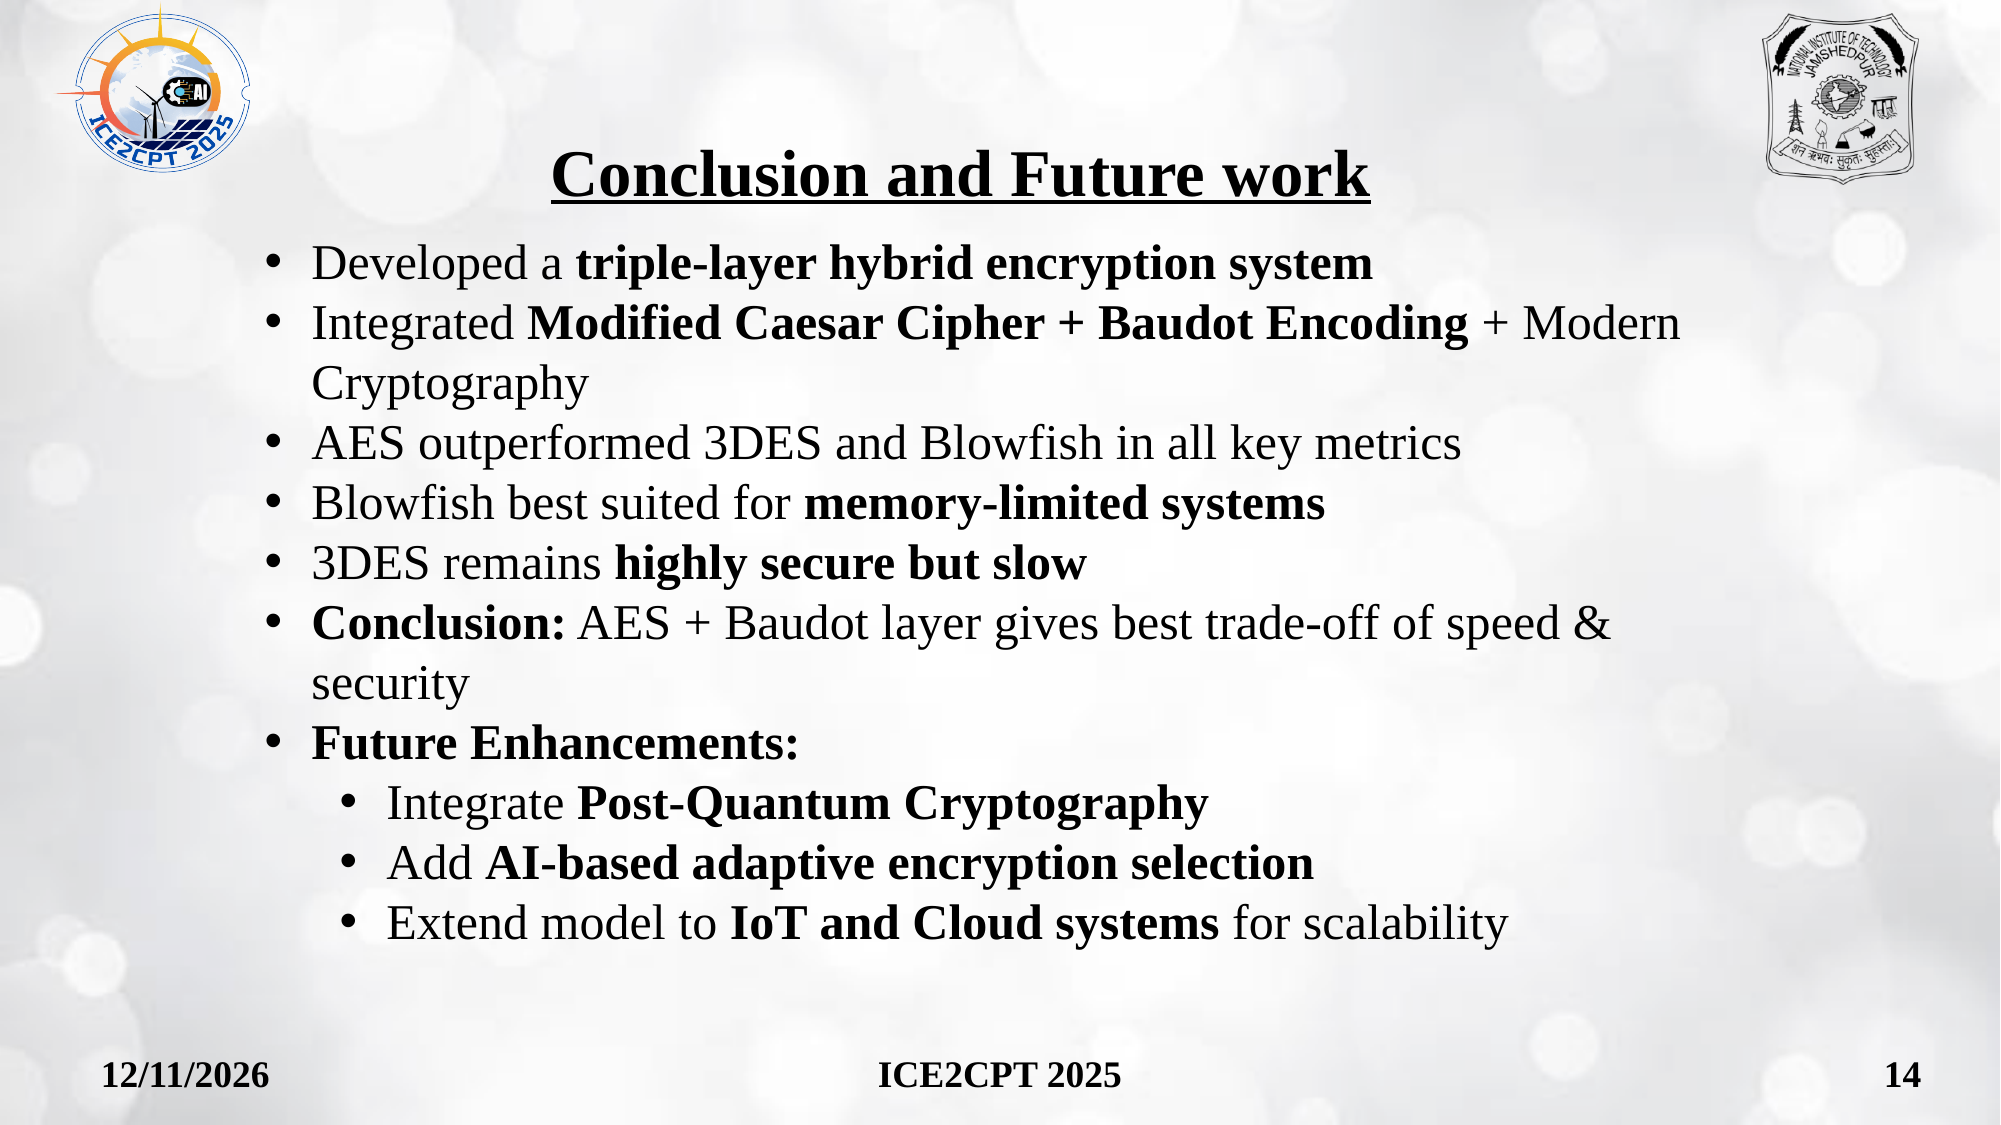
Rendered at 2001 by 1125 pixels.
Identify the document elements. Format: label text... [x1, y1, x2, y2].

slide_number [86, 1042, 537, 1103]
footer ICE2CPT 2025 [662, 1042, 1338, 1103]
text_box Conclusion and Future work [536, 122, 1537, 218]
picture [41, 0, 260, 185]
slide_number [0, 0, 2000, 1125]
picture [1762, 13, 1919, 185]
slide_number 14 [1486, 1042, 1937, 1103]
text_box Developed a triple-layer hybrid encryption system Integrated Modified Caesar Cipher + Baudot Encoding + Modern Cryptography AES outperformed 3DES and Blowfish in all key metrics Blowfish best suited for memory-limited systems 3DES remains highly secure but slow Conclusion: AES + Baudot layer gives best trade-off of speed & security Future Enhancements: Integrate Post-Quantum Cryptography Add AI-based adaptive encryption selection Extend model to IoT and Cloud systems for scalability [249, 222, 1699, 1018]
